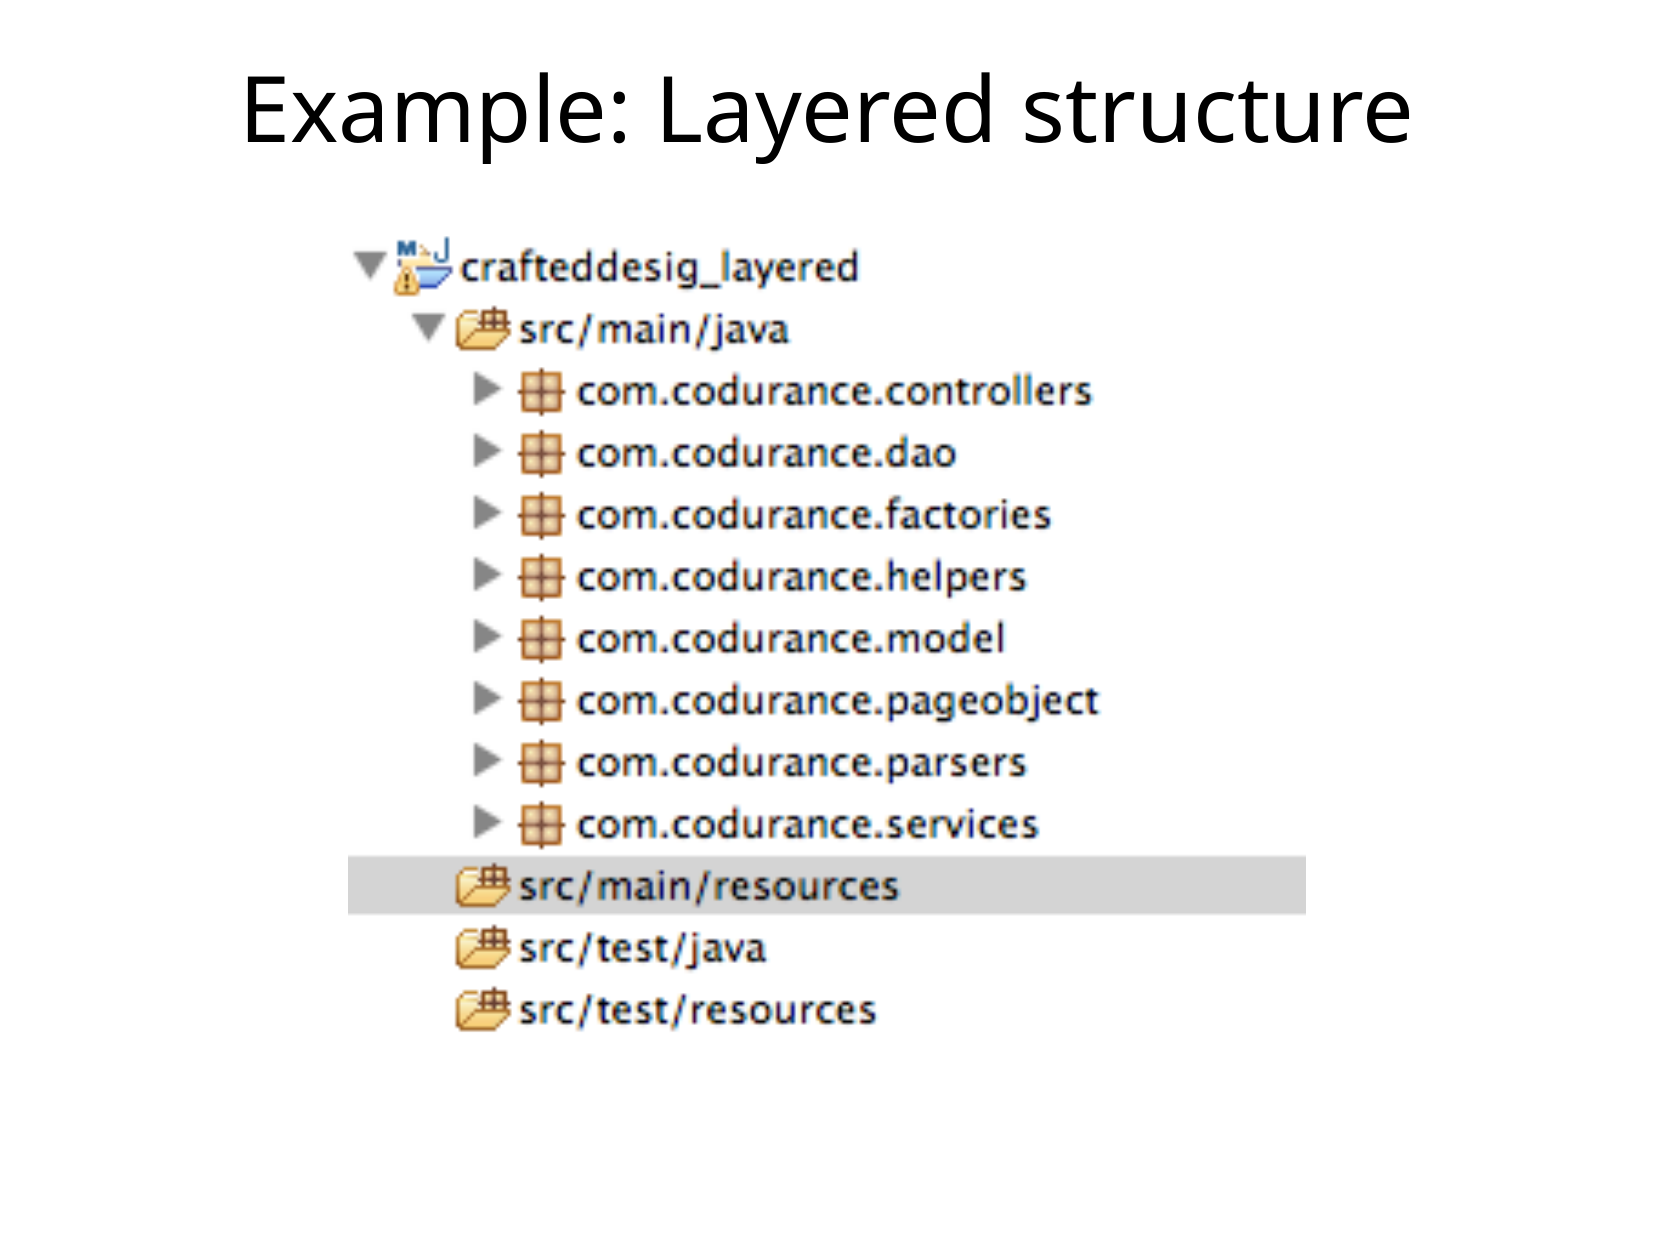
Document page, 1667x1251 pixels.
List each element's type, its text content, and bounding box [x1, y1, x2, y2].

title Example: Layered structure [41, 34, 1613, 177]
picture [348, 235, 1306, 1044]
